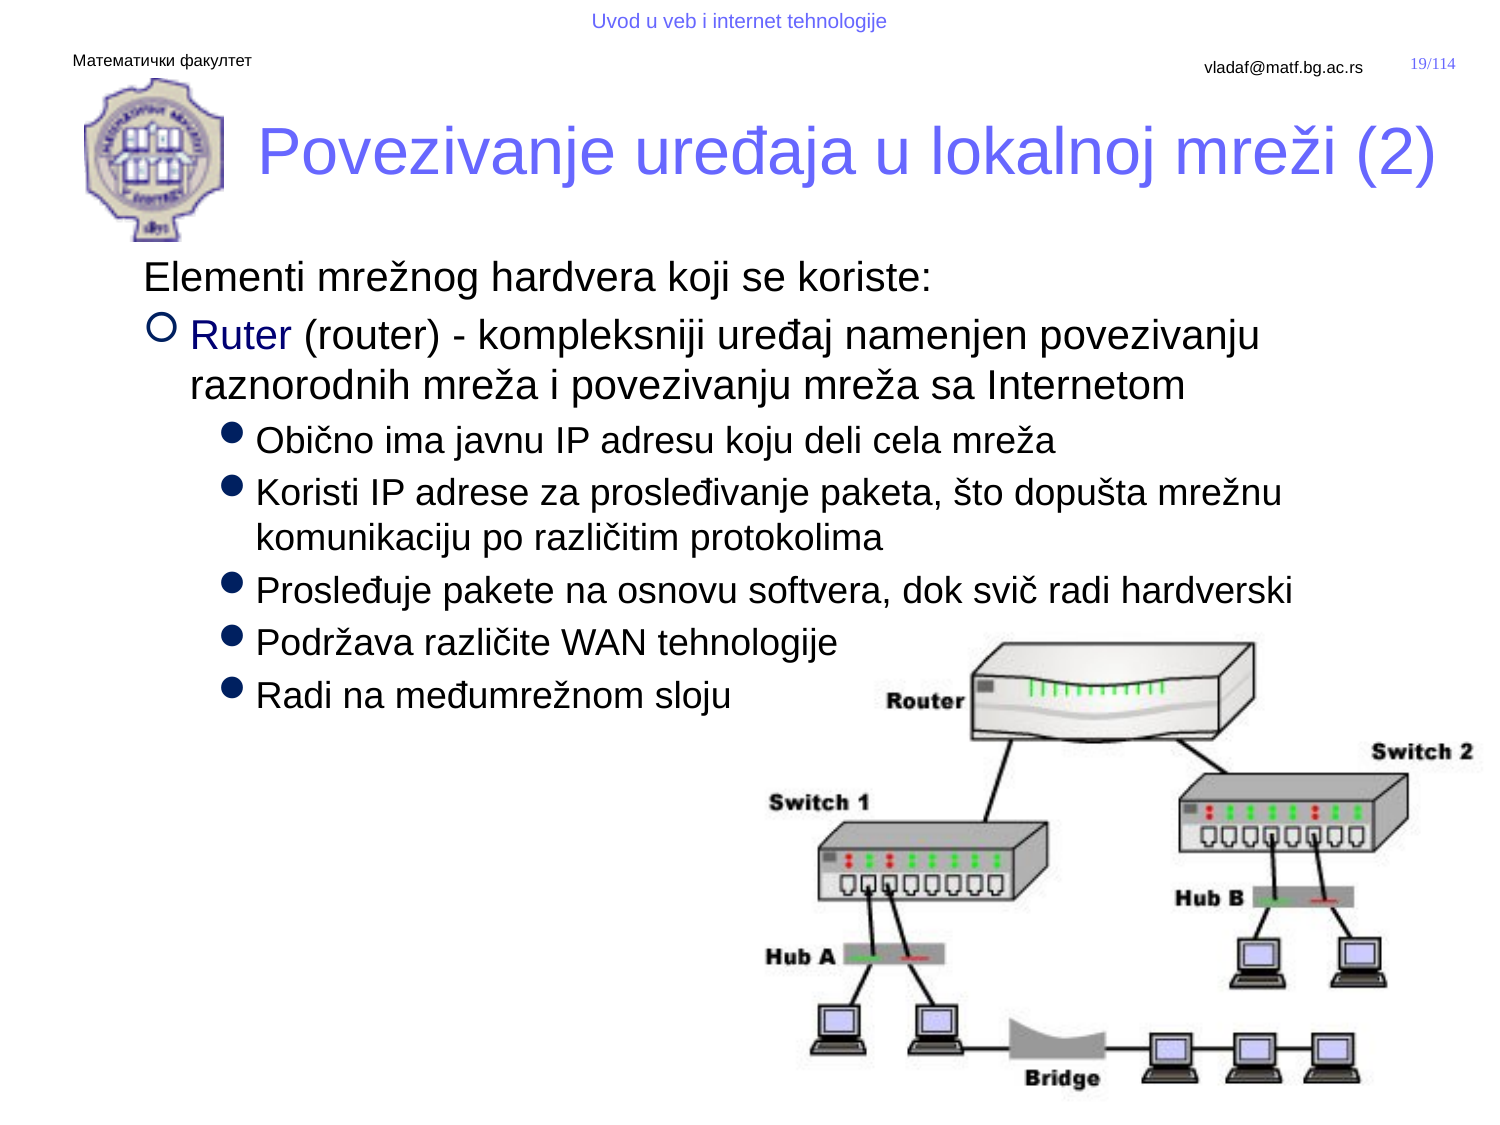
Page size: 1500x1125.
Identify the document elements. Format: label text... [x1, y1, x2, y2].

title Povezivanje uređaja u lokalnoj mreži (2) [242, 54, 1459, 242]
picture [84, 78, 224, 242]
picture [749, 617, 1498, 1125]
list Elementi mrežnog hardvera koji se koriste: Ruter (router) - kompleksniji uređaj namenjen povezivanju raznorodnih mreža i povezivanju mreža sa Internetom Obično ima javnu IP adresu koju deli cela mreža Koristi IP adrese za prosleđivanje paketa, što dopušta mrežnu komunikaciju po različitim protokolima Prosleđuje pakete na osnovu softvera, dok svič radi hardverski Podržava različite WAN tehnologije Radi na međumrežnom sloju [53, 242, 1483, 598]
